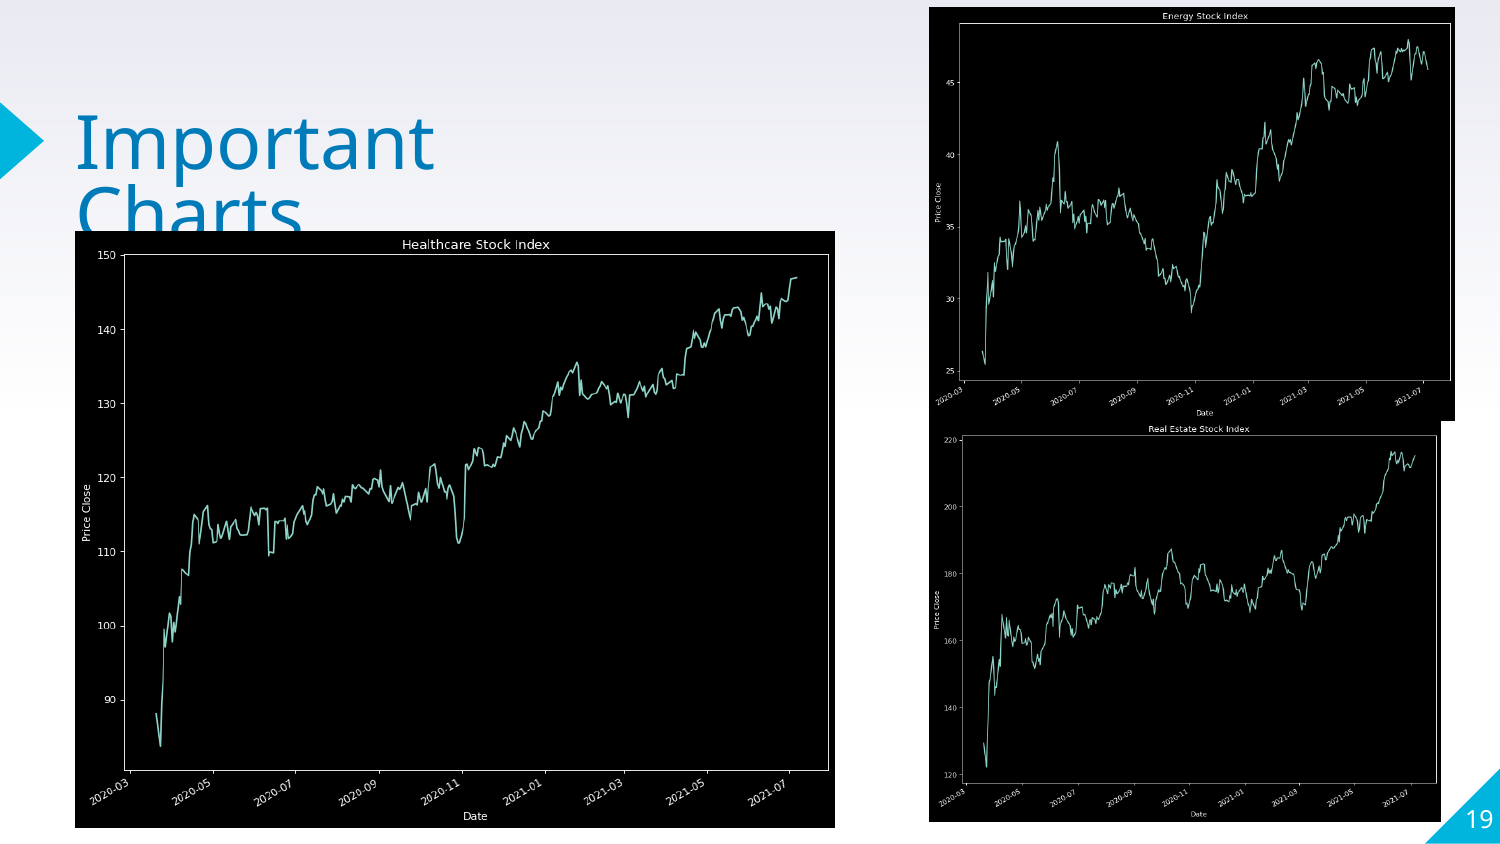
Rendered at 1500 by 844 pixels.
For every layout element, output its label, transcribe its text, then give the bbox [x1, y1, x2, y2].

picture [74, 231, 835, 828]
picture [929, 7, 1455, 822]
title Important Charts [75, 111, 677, 230]
slide_number ‹#› [1418, 760, 1494, 838]
